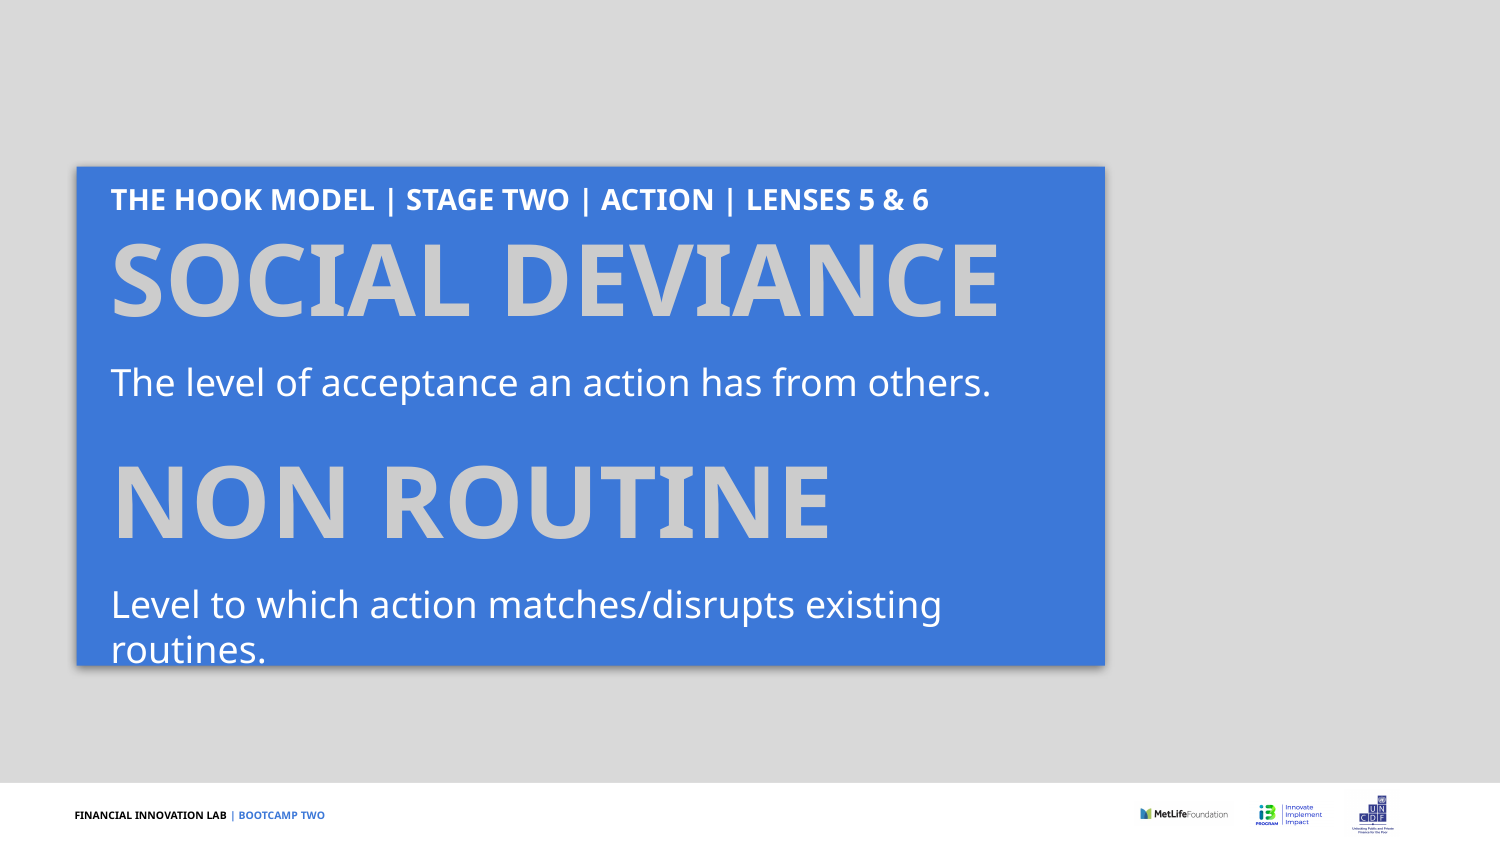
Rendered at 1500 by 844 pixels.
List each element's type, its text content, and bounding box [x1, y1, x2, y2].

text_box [1134, 789, 1400, 837]
text_box [0, 0, 1500, 782]
text_box [0, 782, 1500, 844]
title FINANCIAL INNOVATION LAB | BOOTCAMP TWO [59, 793, 752, 837]
list THE HOOK MODEL | STAGE TWO | ACTION | LENSES 5 & 6 SOCIAL DEVIANCE The level of acceptance an action has from others. NON ROUTINE Level to which action matches/disrupts existing routines. [76, 166, 1105, 666]
